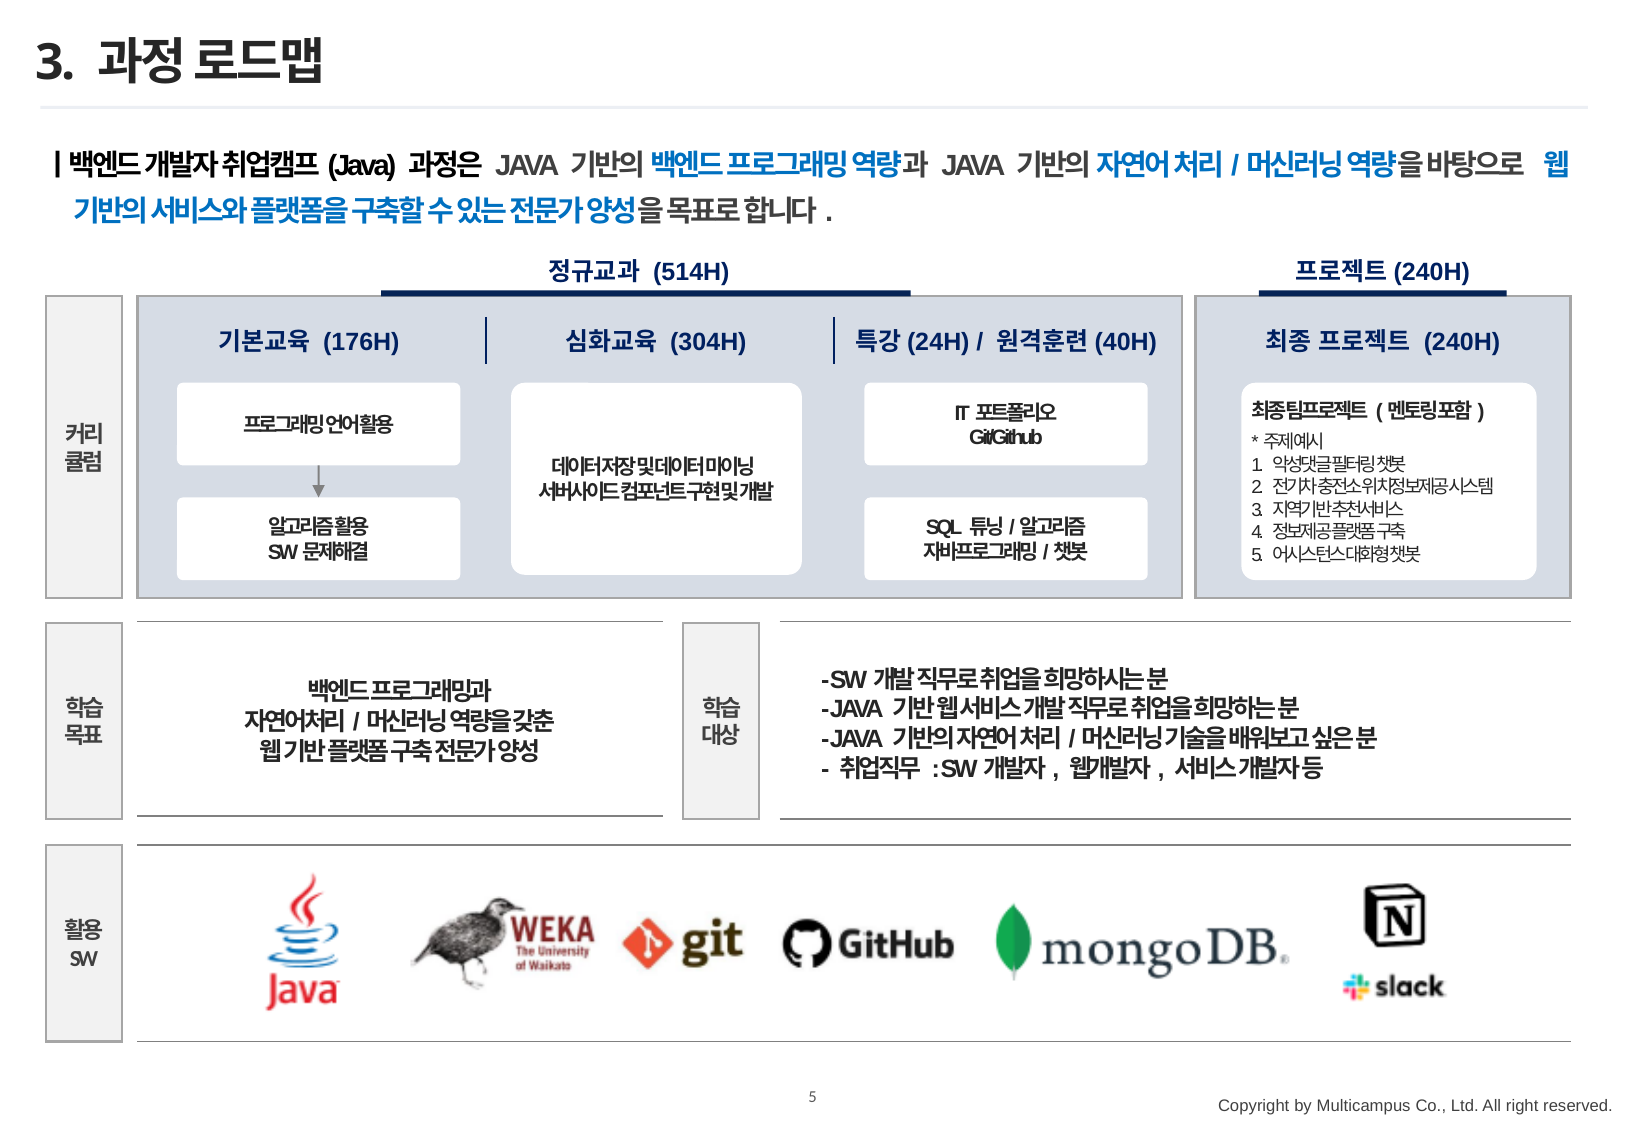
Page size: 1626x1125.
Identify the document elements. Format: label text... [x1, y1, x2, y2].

text_box SQL 튜닝/알고리즘 자바프로그래밍/챗봇 [864, 497, 1148, 581]
text_box 특강(24H) / 원격훈련(40H) [840, 317, 1172, 363]
text_box 알고리즘 활용 SW문제해결 [176, 497, 461, 581]
picture [244, 869, 1464, 1022]
text_box 학습목표 [45, 622, 123, 820]
text_box 프로젝트(240H) [1280, 248, 1485, 293]
text_box 최종 팀프로젝트 (멘토링 포함) *주제 예시 1. 악성댓글 필터링 챗봇 2. 전기차 충전소 위치정보제공 시스템 3. 지역기반 추천서비스 4. 정보제공 플랫폼 구축 5. 어시스턴스 대화형 챗봇 [1241, 382, 1537, 581]
text_box 활용 SW [45, 844, 123, 1043]
text_box [380, 289, 912, 297]
text_box [136, 295, 1183, 599]
text_box 심화교육 (304H) [550, 317, 762, 363]
text_box 기본교육 (176H) [203, 317, 415, 363]
text_box [1258, 289, 1508, 297]
text_box - SW개발 직무로 취업을 희망하시는 분 - JAVA 기반 웹 서비스 개발 직무로 취업을 희망하는 분 - JAVA 기반의 자연어 처리/머신러닝 기술을 배워보고 싶은 분 - 취업직무 : SW개발자, 웹개발자, 서비스 개발자 등 [806, 655, 1394, 791]
text_box 커리큘럼 [45, 295, 123, 599]
text_box [1194, 295, 1572, 599]
text_box ㅣ백엔드 개발자 취업캠프(Java) 과정은 JAVA 기반의 백엔드 프로그래밍 역량과 JAVA 기반의 자연어 처리/머신러닝 역량을 바탕으로 웹 기반의 서비스와 플랫폼을 구축할 수 있는 전문가 양성을 목표로 합니다. [29, 128, 1625, 235]
text_box 최종 프로젝트 (240H) [1250, 317, 1516, 363]
text_box 백엔드 프로그래밍과 자연어처리/머신러닝 역량을 갖춘 웹 기반 플랫폼 구축 전문가 양성 [229, 667, 571, 773]
text_box 정규교과 (514H) [533, 248, 745, 293]
text_box IT포트폴리오 Git/Github [864, 382, 1148, 466]
text_box 학습대상 [682, 622, 760, 820]
text_box 데이터 저장 및 데이터 마이닝 서버사이드 컴포넌트 구현 및 개발 [511, 382, 802, 575]
text_box 프로그래밍 언어 활용 [176, 382, 461, 466]
title 3. 과정 로드맵 [20, 18, 1447, 109]
